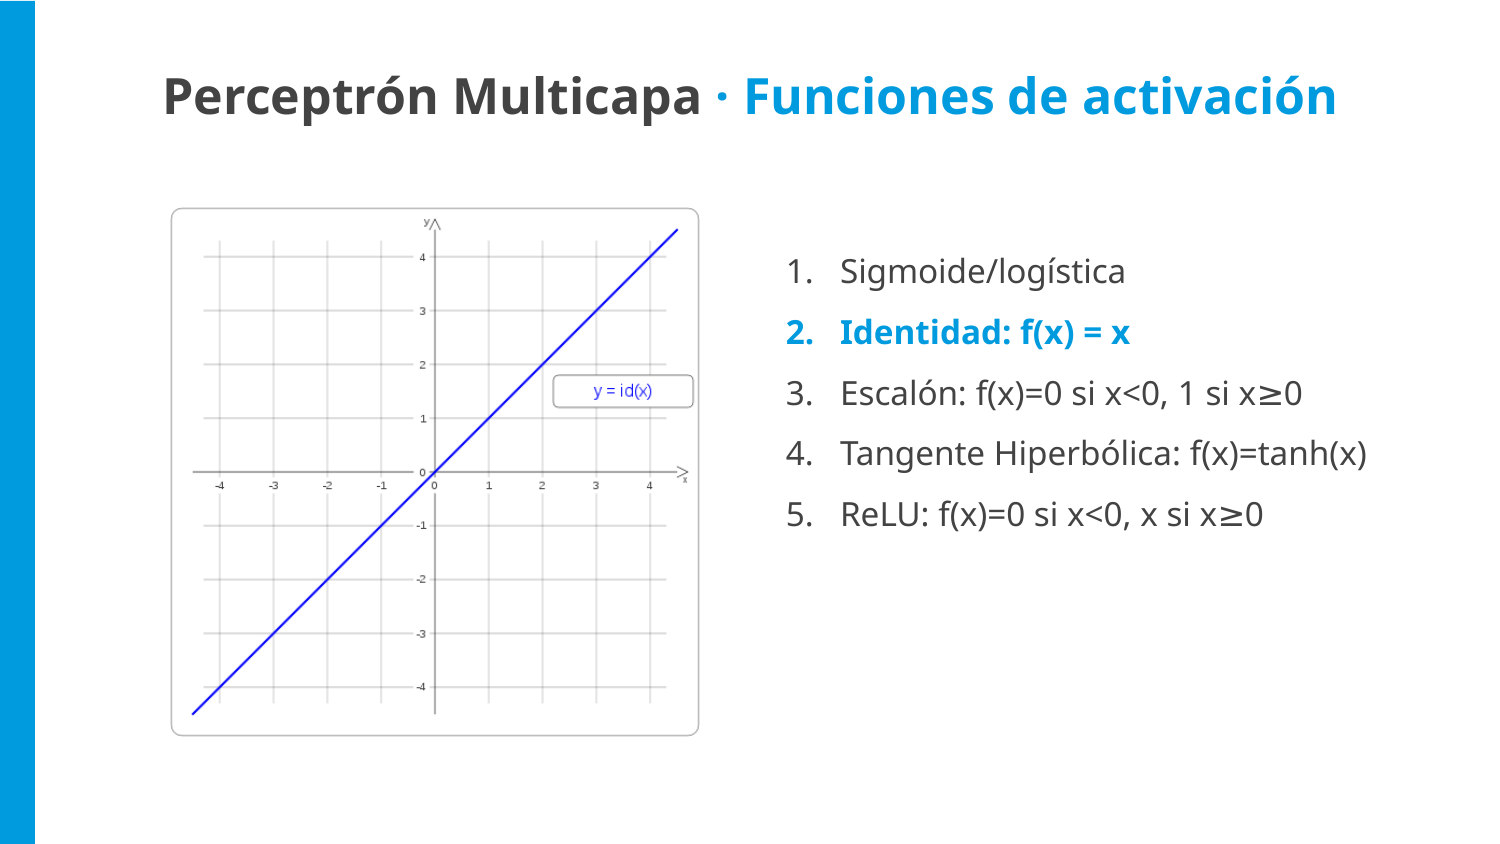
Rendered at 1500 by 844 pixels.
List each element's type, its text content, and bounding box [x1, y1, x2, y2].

text_box Perceptrón Multicapa · Funciones de activación [147, 49, 1442, 146]
picture [166, 203, 704, 741]
text_box Sigmoide/logística Identidad: f(x) = x Escalón: f(x)=0 si x<0, 1 si x≥0 Tangente Hiperbólica: f(x)=tanh(x) ReLU: f(x)=0 si x<0, x si x≥0 [749, 235, 1500, 319]
